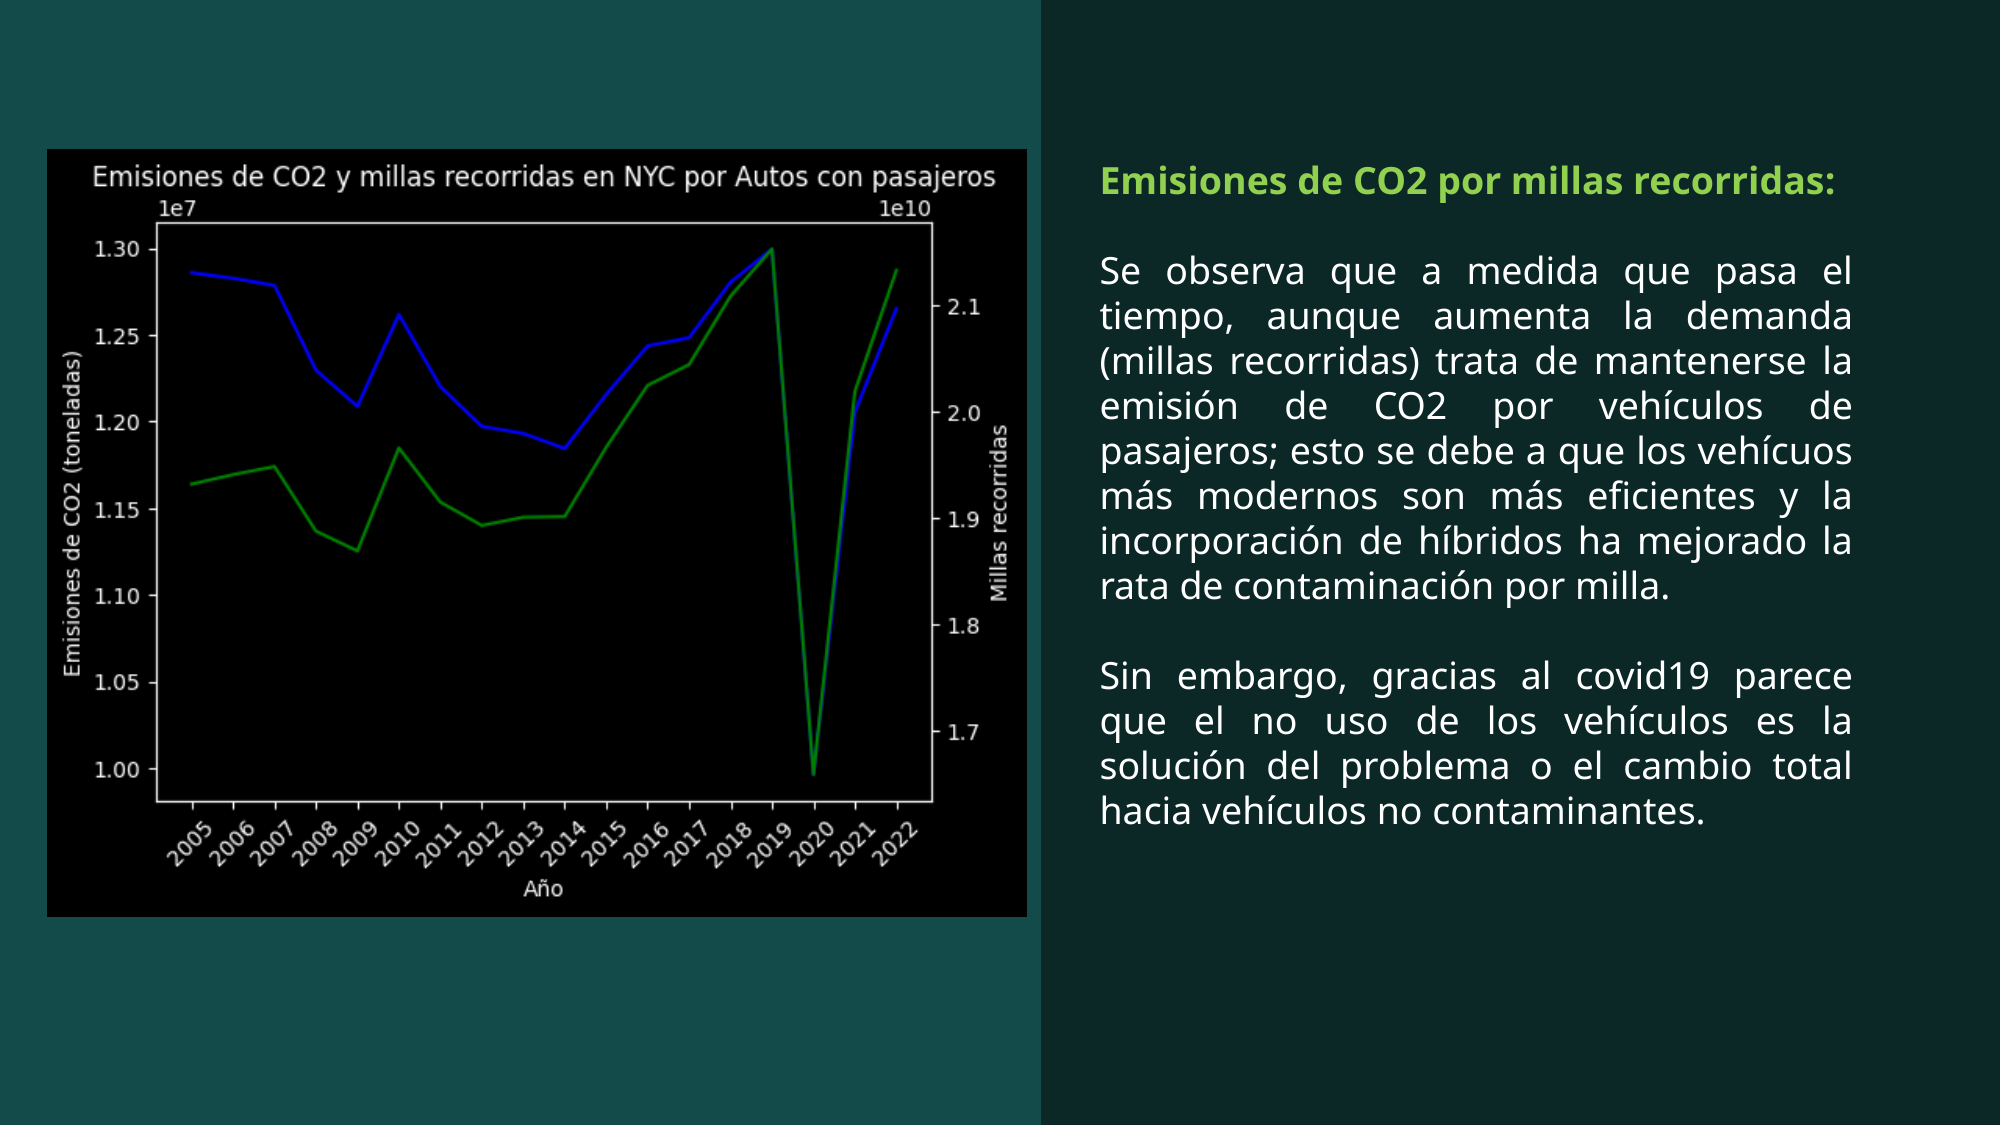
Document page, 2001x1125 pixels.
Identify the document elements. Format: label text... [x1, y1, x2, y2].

picture [47, 148, 1028, 917]
text_box Emisiones de CO2 por millas recorridas: Se observa que a medida que pasa el tiempo, aunque aumenta la demanda (millas recorridas) trata de mantenerse la emisión de CO2 por vehículos de pasajeros; esto se debe a que los vehícuos más modernos son más eficientes y la incorporación de híbridos ha mejorado la rata de contaminación por milla. Sin embargo, gracias al covid19 parece que el no uso de los vehículos es la solución del problema o el cambio total hacia vehículos no contaminantes. [1084, 149, 1869, 840]
text_box [1041, 0, 2000, 1125]
